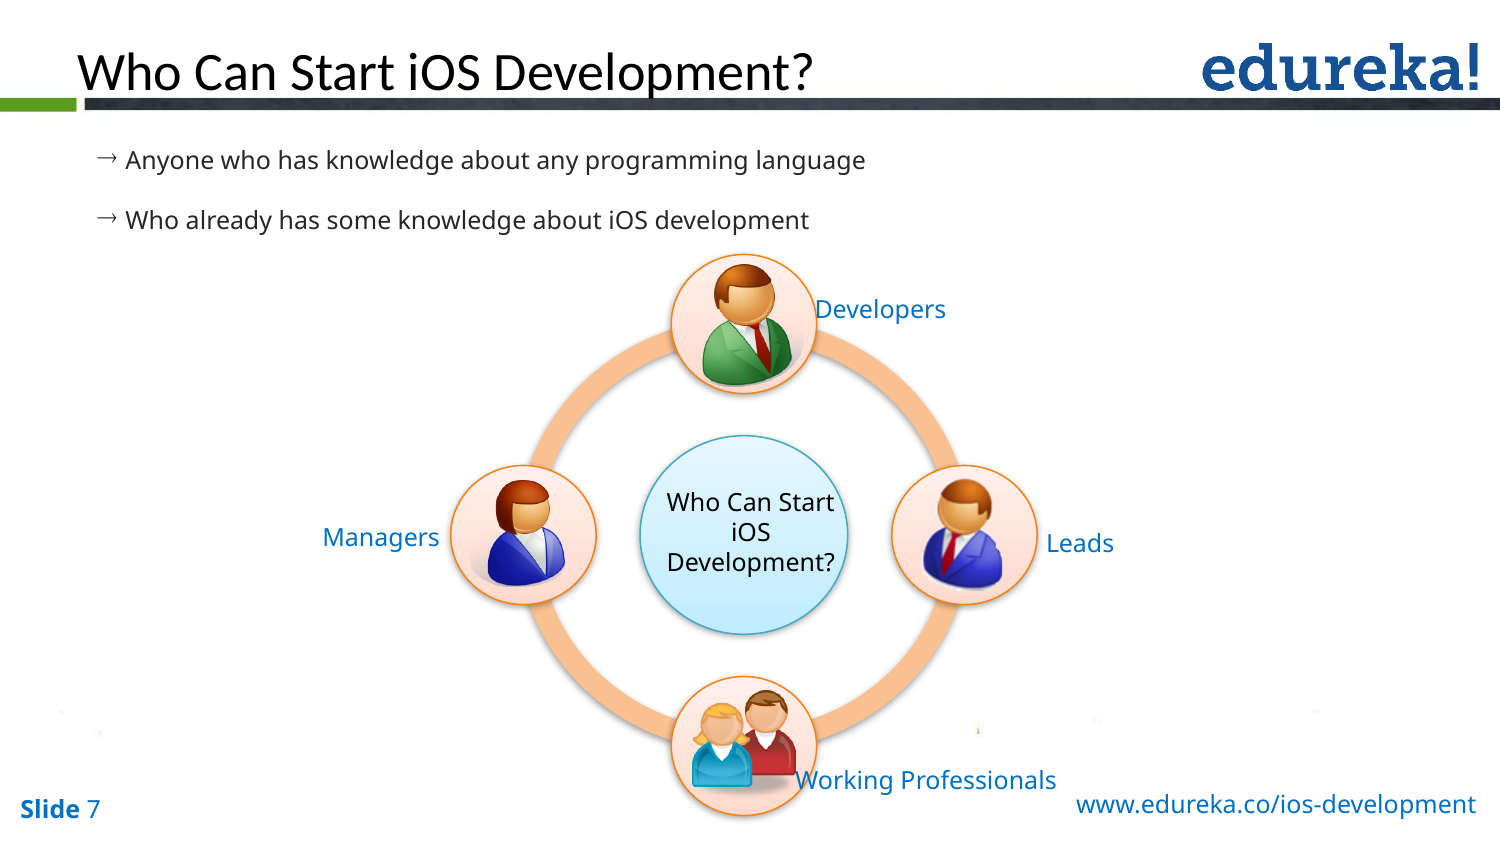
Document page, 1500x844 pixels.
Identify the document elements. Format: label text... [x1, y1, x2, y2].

text_box Who Can Start iOS Development? [62, 28, 965, 101]
text_box Anyone who has knowledge about any programming language Who already has some knowledge about iOS development [82, 137, 1382, 243]
picture [0, 0, 1500, 844]
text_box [318, 254, 1131, 816]
